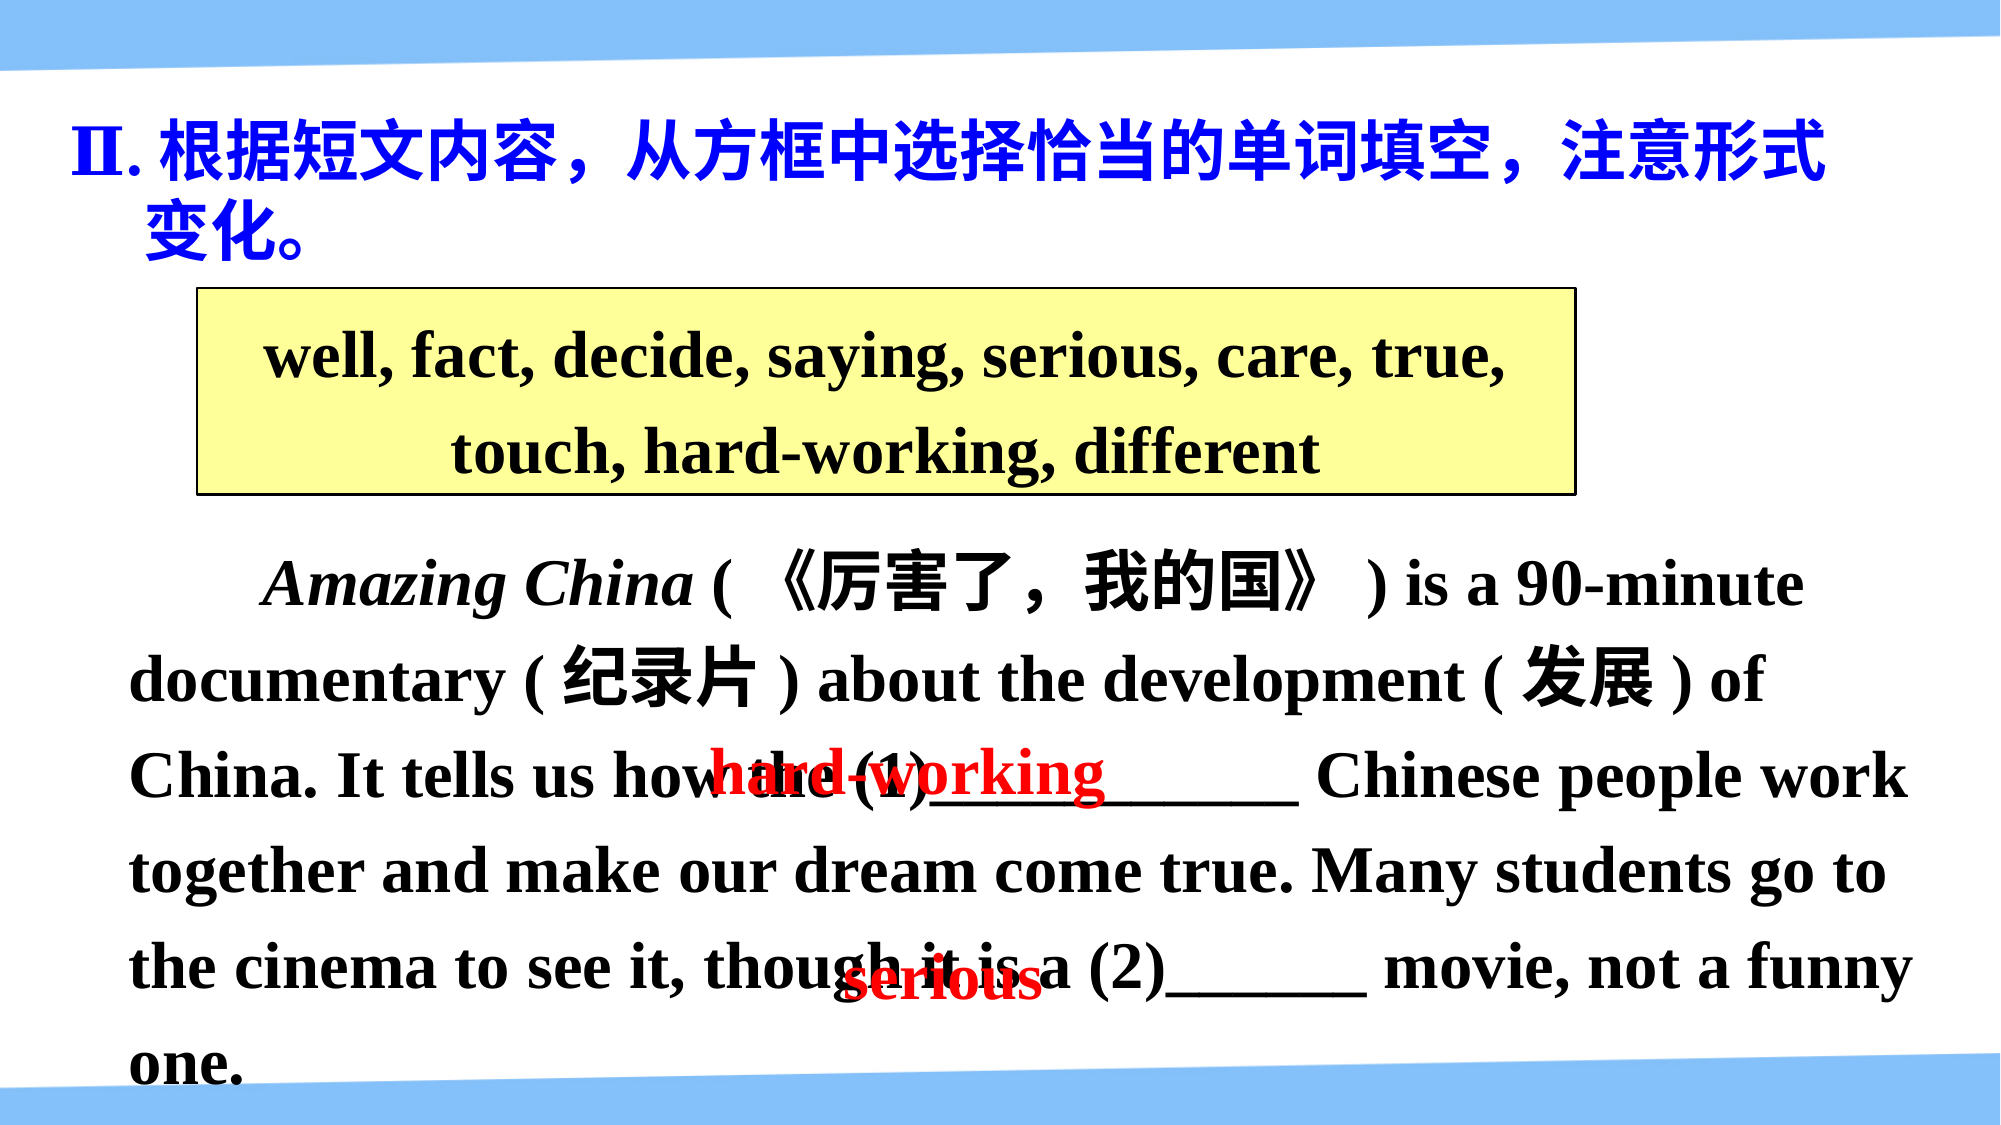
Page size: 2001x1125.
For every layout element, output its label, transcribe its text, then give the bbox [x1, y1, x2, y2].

text_box serious [828, 909, 1076, 1021]
text_box Amazing China (《厉害了，我的国》) is a 90-minute documentary (纪录片) about the development (发展) of China. It tells us how the (1)___________ Chinese people work together and make our dream come true. Many students go to the cinema to see it, though it is a (2)______ movie, not a funny one. [114, 515, 1981, 1106]
text_box Ⅱ.根据短文内容，从方框中选择恰当的单词填空，注意形式变化。 [55, 101, 1875, 277]
text_box well, fact, decide, saying, serious, care, true, touch, hard-working, different [196, 287, 1576, 495]
picture [0, 0, 2001, 1125]
text_box hard-working [694, 704, 1122, 815]
